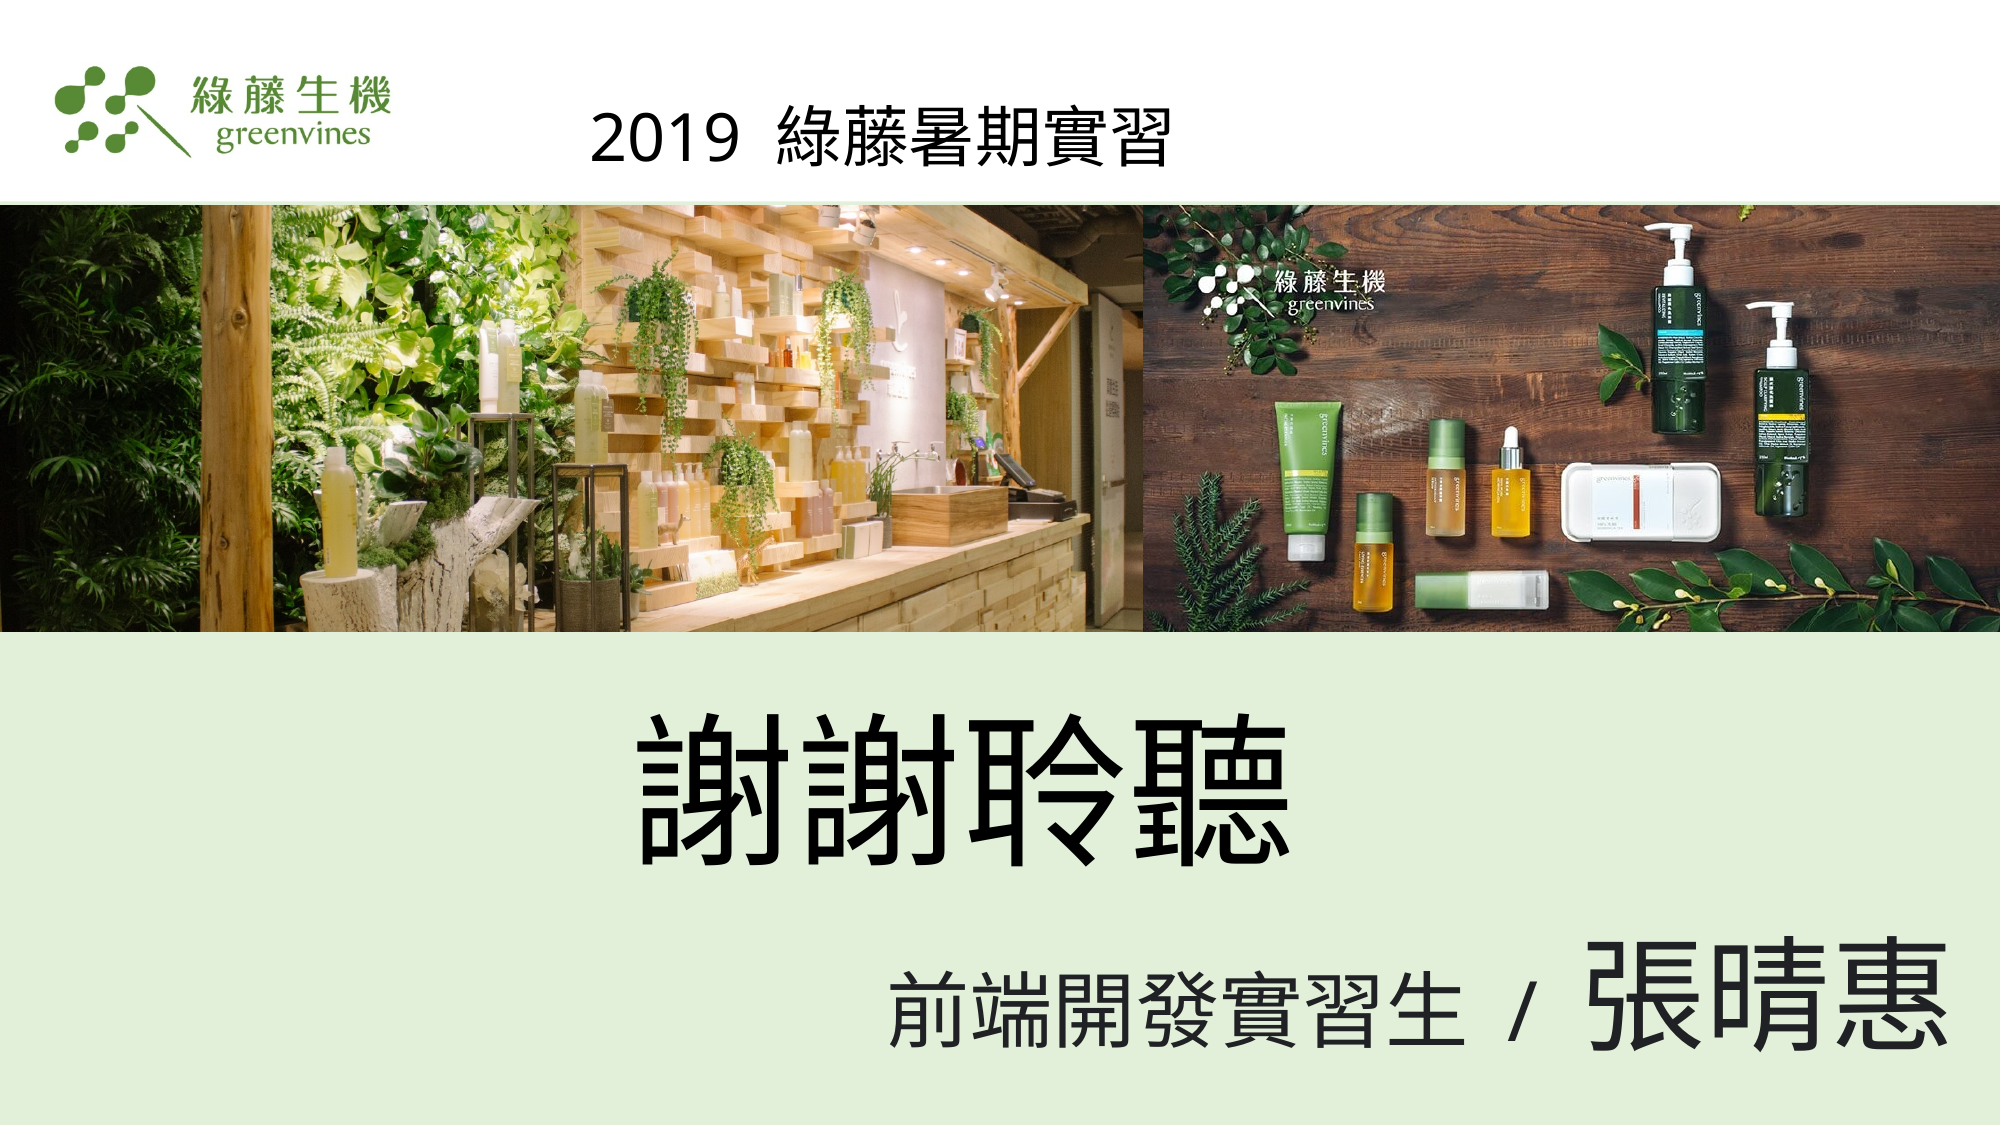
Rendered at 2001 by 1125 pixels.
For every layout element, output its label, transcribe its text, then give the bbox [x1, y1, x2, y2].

text_box 2019 綠藤暑期實習計劃 [525, 87, 1374, 183]
text_box 謝謝聆聽 [537, 679, 1386, 895]
text_box [0, 0, 2000, 203]
text_box 前端開發實習生 / 張晴惠 [871, 908, 2000, 1074]
picture [0, 205, 2000, 632]
picture [17, 21, 416, 182]
